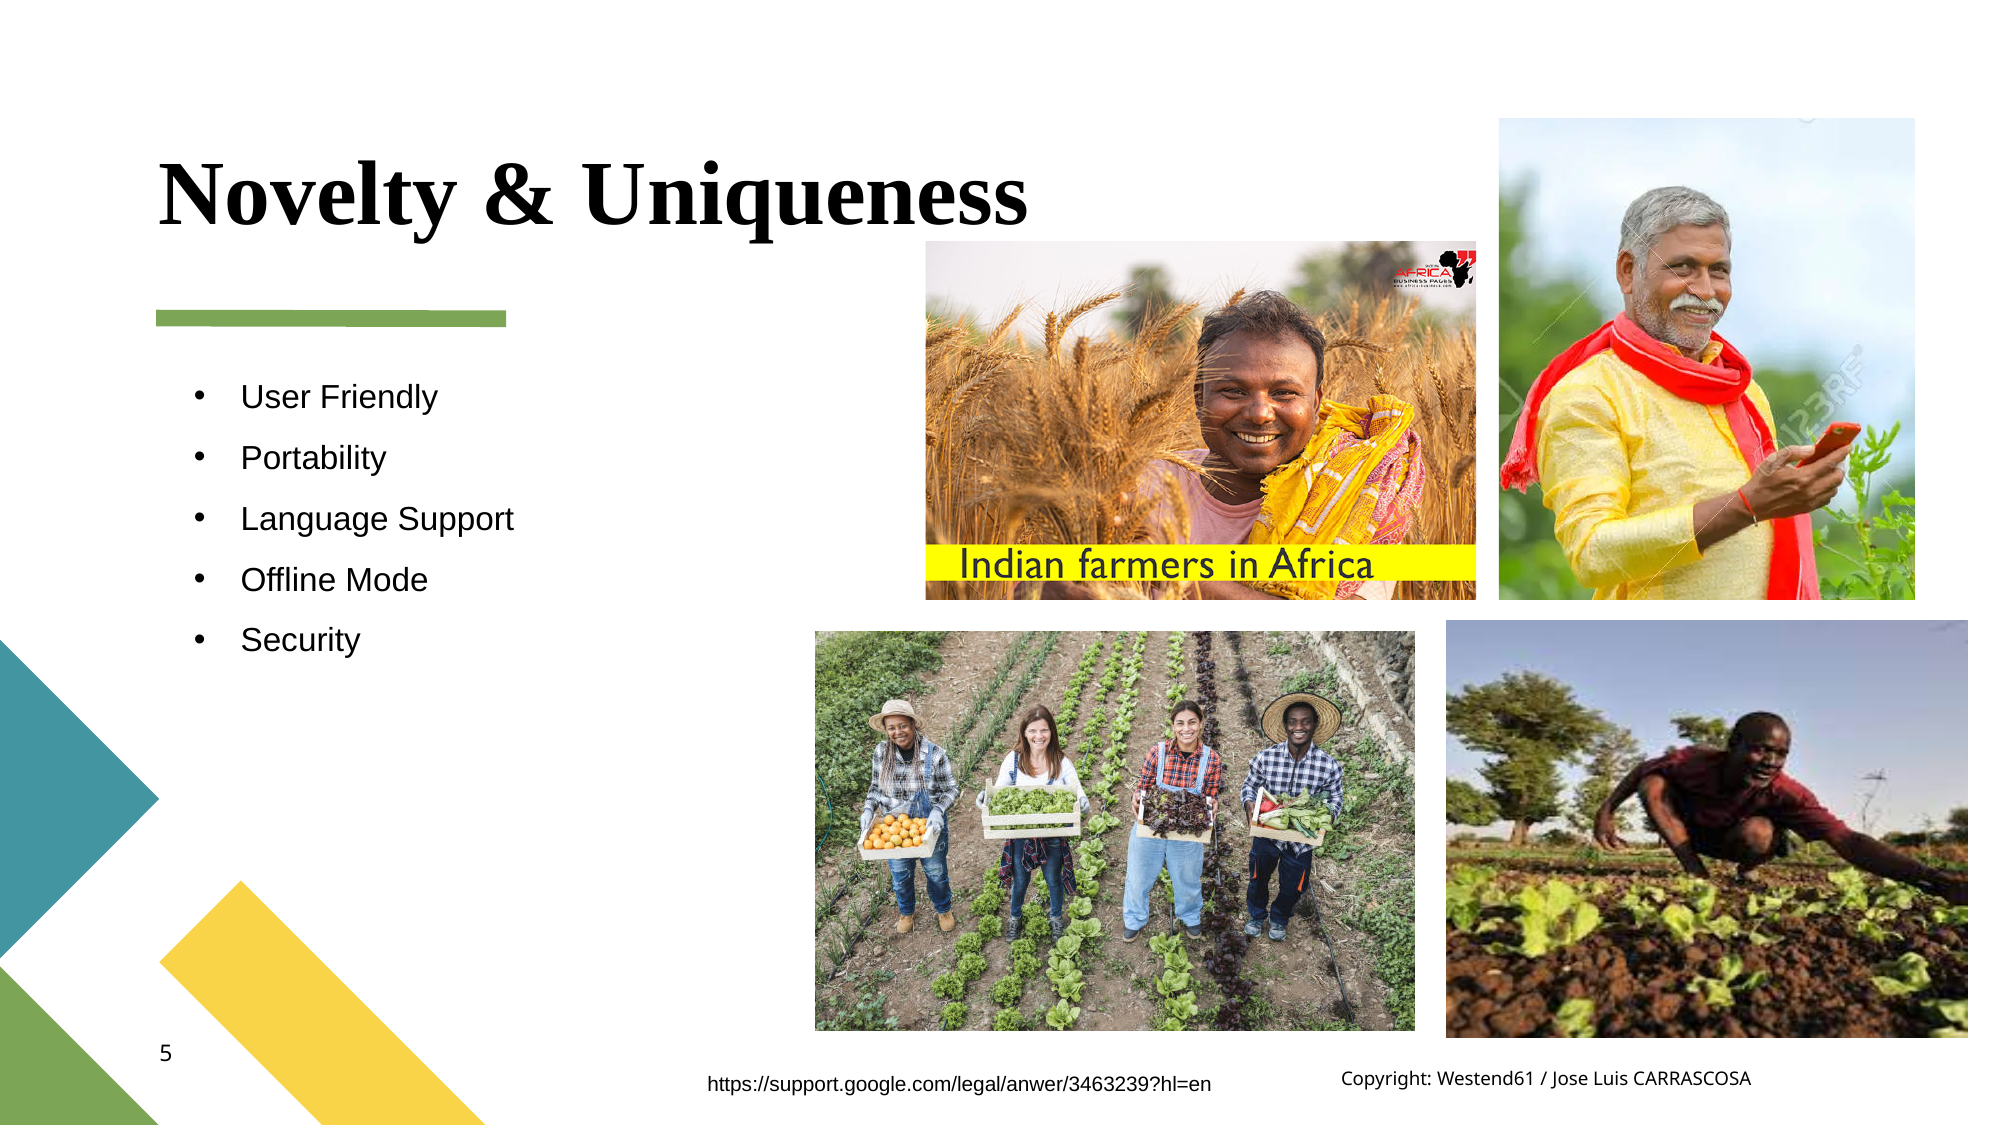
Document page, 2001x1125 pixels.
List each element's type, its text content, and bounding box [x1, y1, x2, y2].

picture [1446, 620, 1968, 1038]
picture [815, 631, 1415, 1032]
title Novelty & Uniqueness [158, 144, 1084, 245]
picture [1498, 118, 1916, 600]
text_box Copyright: Westend61 / Jose Luis CARRASCOSA [1326, 1059, 2000, 1097]
slide_number 5 [159, 1038, 246, 1080]
list User Friendly Portability Language Support Offline Mode Security [156, 375, 707, 835]
text_box https://support.google.com/legal/anwer/3463239?hl=en [692, 1063, 1856, 1103]
picture [925, 240, 1477, 600]
